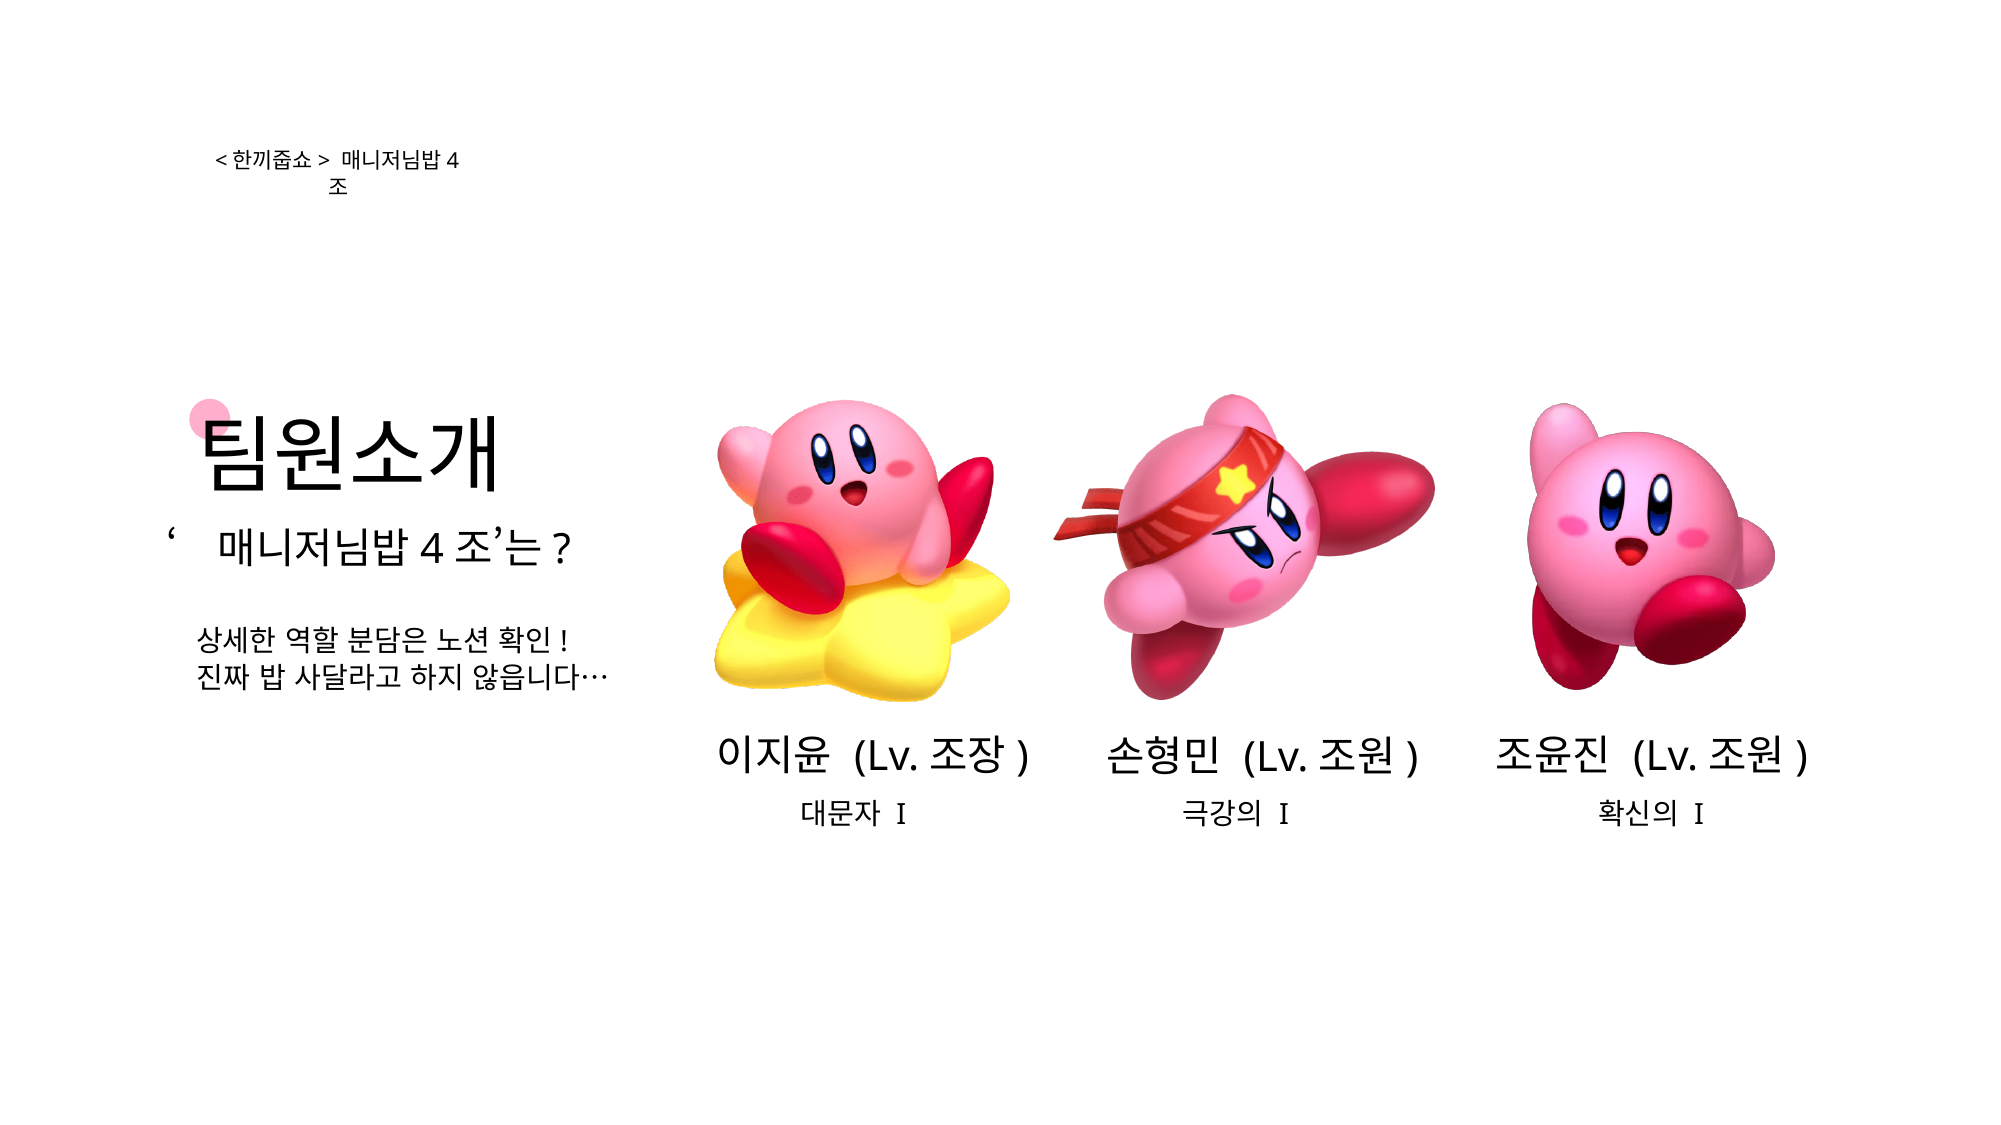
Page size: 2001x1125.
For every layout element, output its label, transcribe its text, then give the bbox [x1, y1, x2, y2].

text_box 대문자 I [785, 789, 922, 838]
text_box 진짜 밥 사달라고 하지 않읍니다… [182, 652, 625, 702]
text_box 상세한 역할 분담은 노션 확인! [181, 614, 583, 665]
text_box 팀원소개 [182, 394, 518, 509]
text_box <한끼줍쇼> 매니저님밥4조 [200, 139, 476, 207]
text_box 극강의 I [1168, 789, 1304, 838]
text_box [713, 393, 1812, 789]
text_box ‘매니저님밥4조’는? [151, 513, 586, 579]
text_box 확신의 I [1583, 789, 1719, 838]
